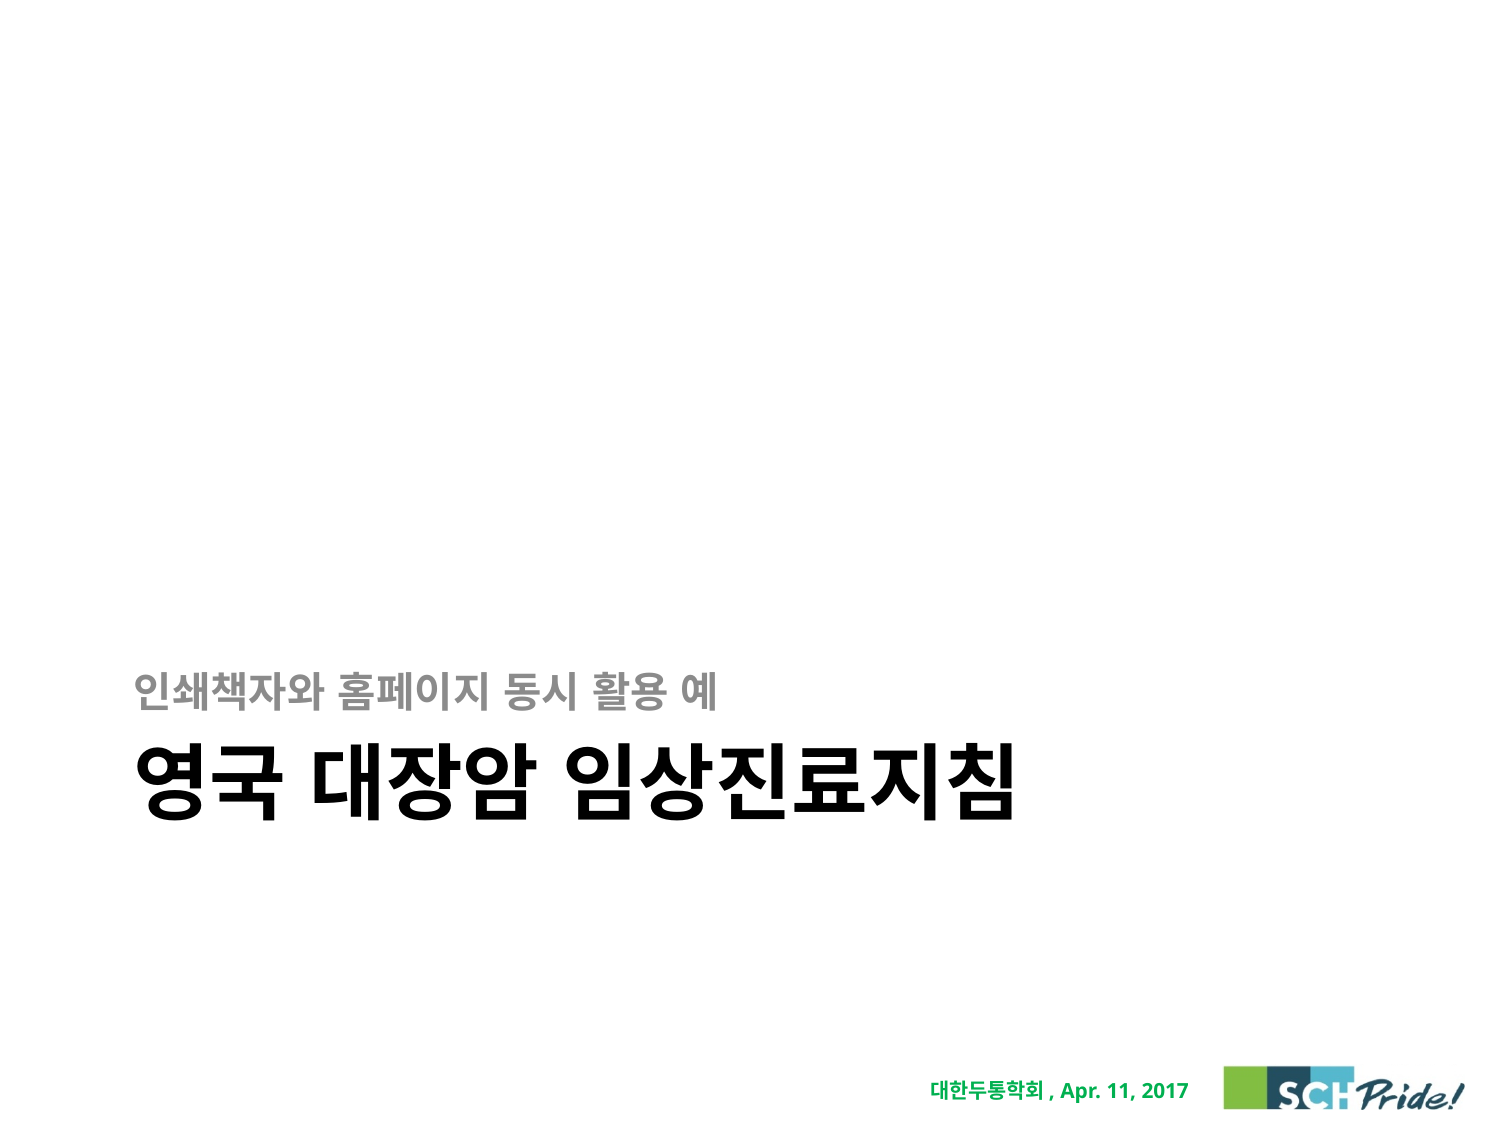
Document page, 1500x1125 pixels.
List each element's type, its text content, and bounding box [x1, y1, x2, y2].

title 영국 대장암 임상진료지침 [118, 723, 1394, 947]
picture [1222, 1064, 1465, 1110]
list 인쇄책자와 홈페이지 동시 활용 예 [118, 476, 1394, 723]
